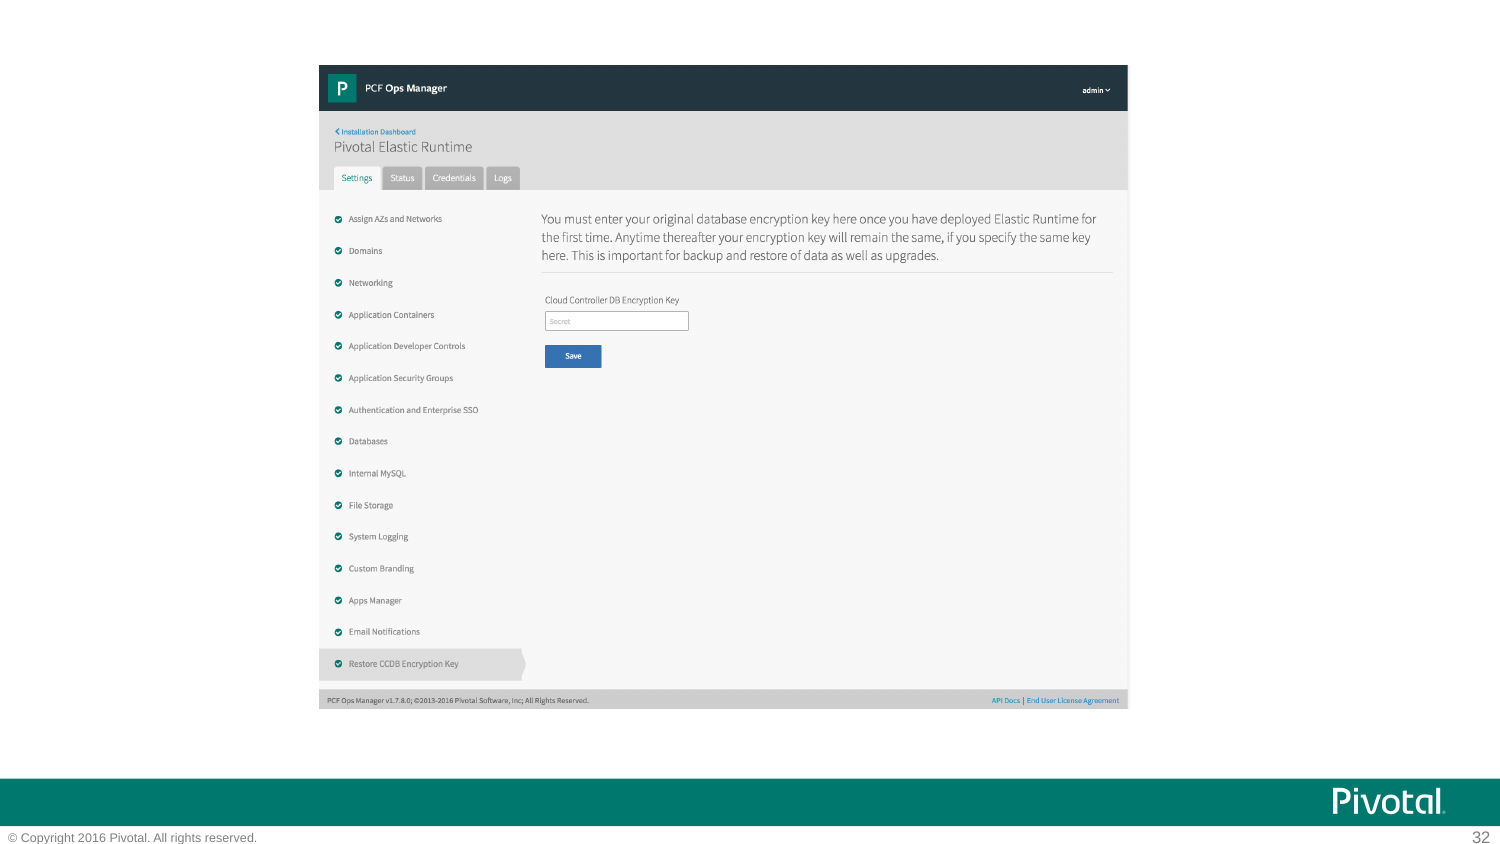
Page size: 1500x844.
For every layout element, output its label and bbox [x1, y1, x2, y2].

list [319, 65, 1131, 709]
picture [1327, 779, 1450, 820]
